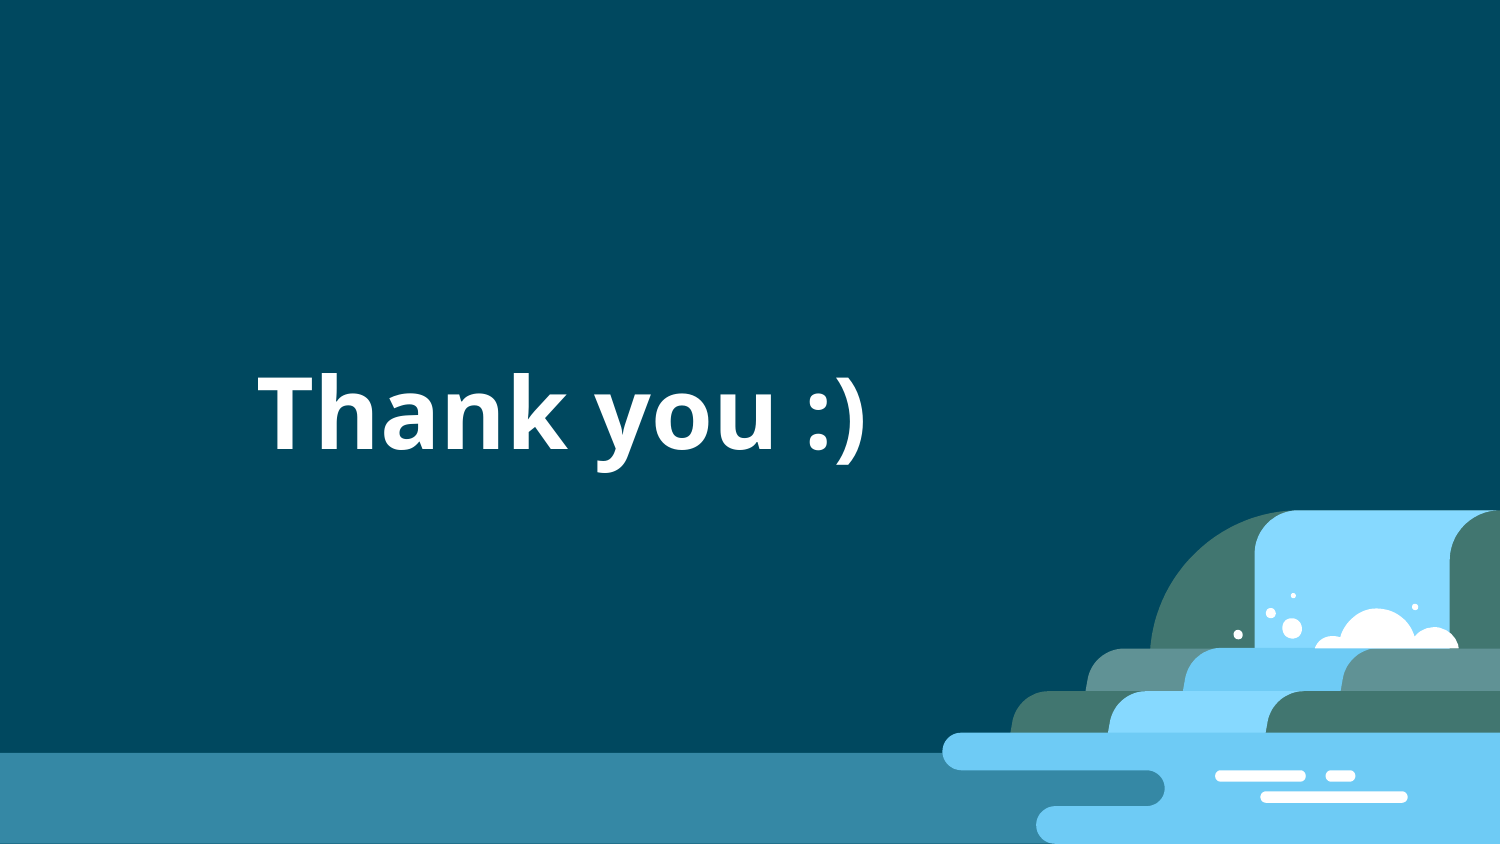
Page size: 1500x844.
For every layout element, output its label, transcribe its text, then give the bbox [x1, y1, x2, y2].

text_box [0, 510, 1500, 844]
title Thank you :) [0, 73, 1125, 508]
